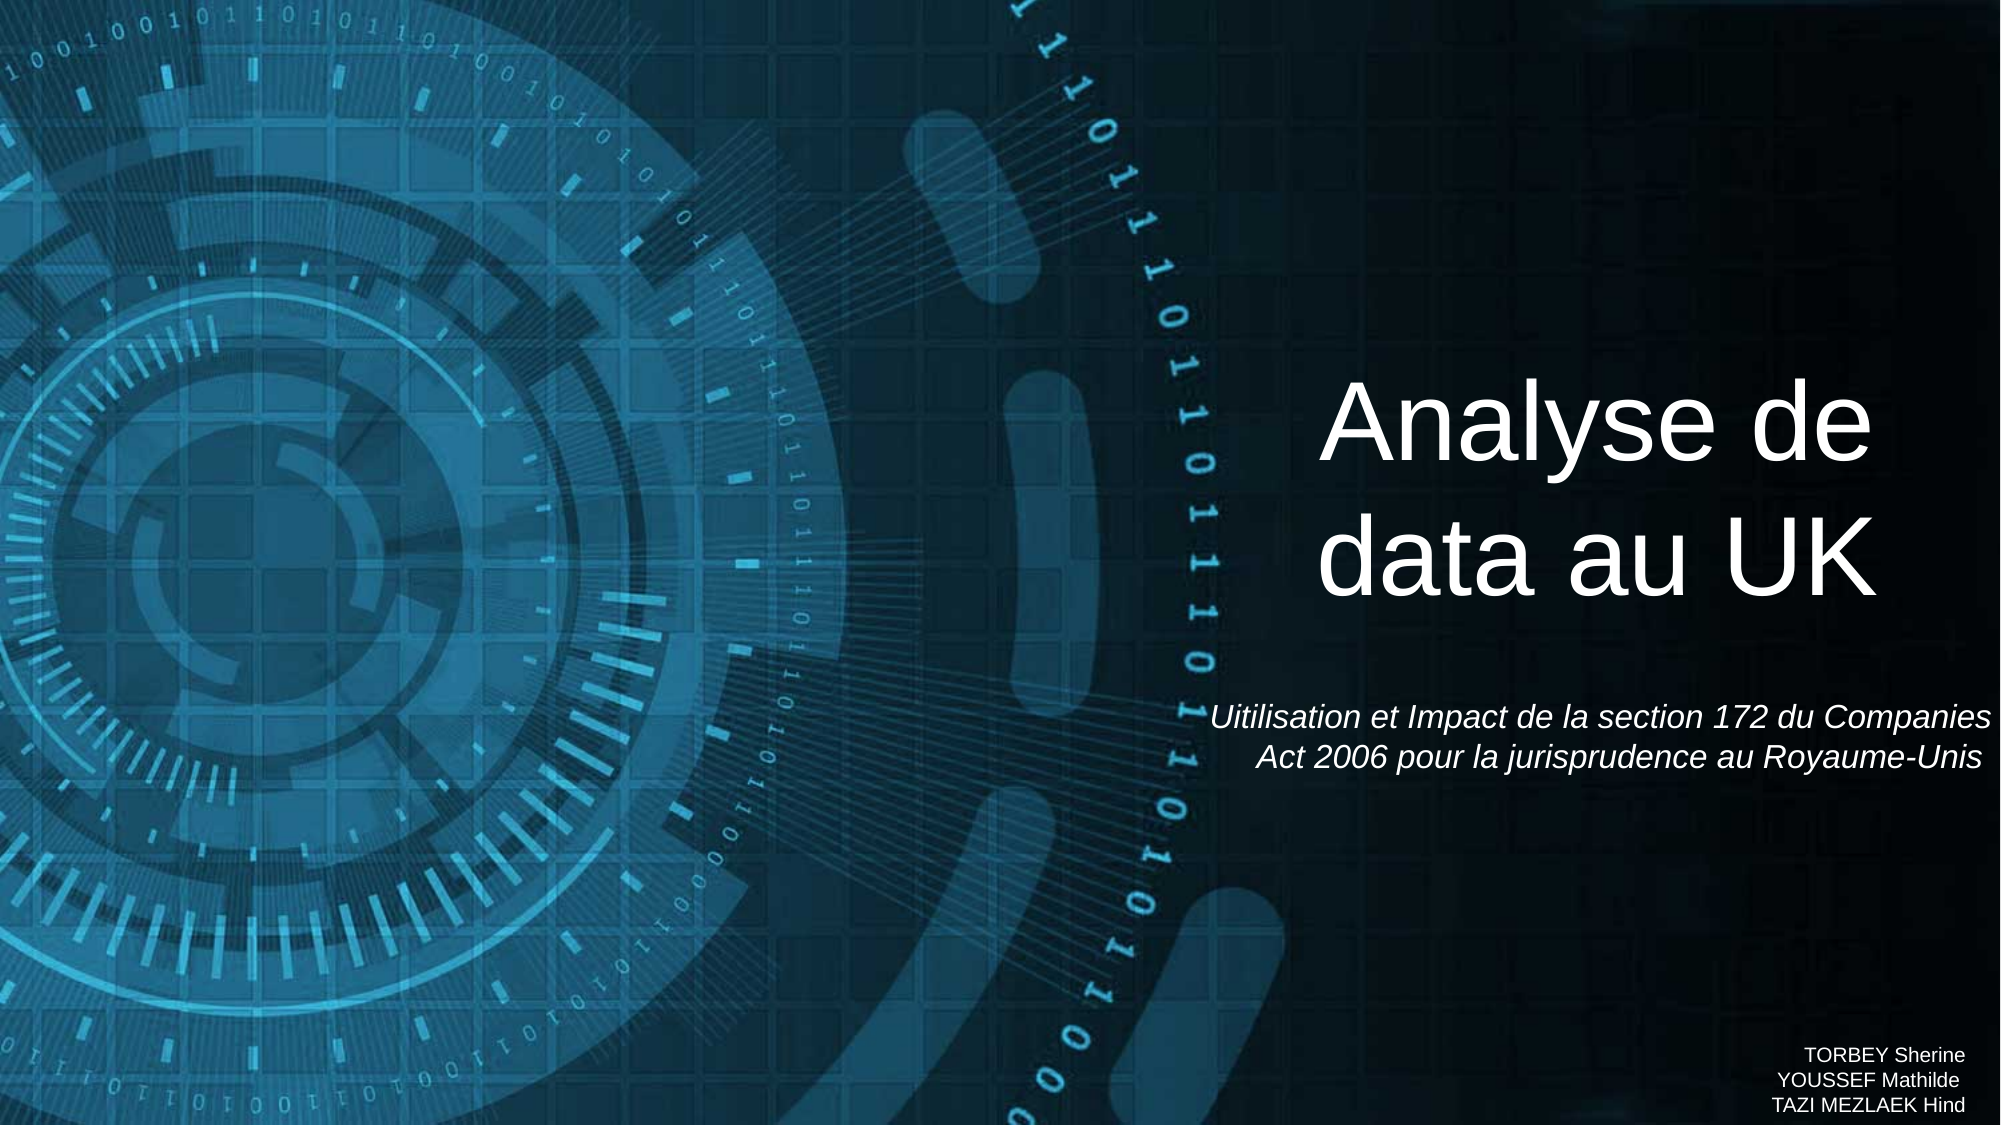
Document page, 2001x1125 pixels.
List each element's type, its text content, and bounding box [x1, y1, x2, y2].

picture [0, 0, 2001, 1125]
text_box Analyse de data au UK [1195, 340, 1999, 626]
text_box TORBEY Sherine YOUSSEF Mathilde TAZI MEZLAEK Hind [1132, 1034, 1981, 1124]
text_box Uitilisation et Impact de la section 172 du Companies Act 2006 pour la jurisprudence au Royaume-Unis [1186, 687, 2000, 783]
